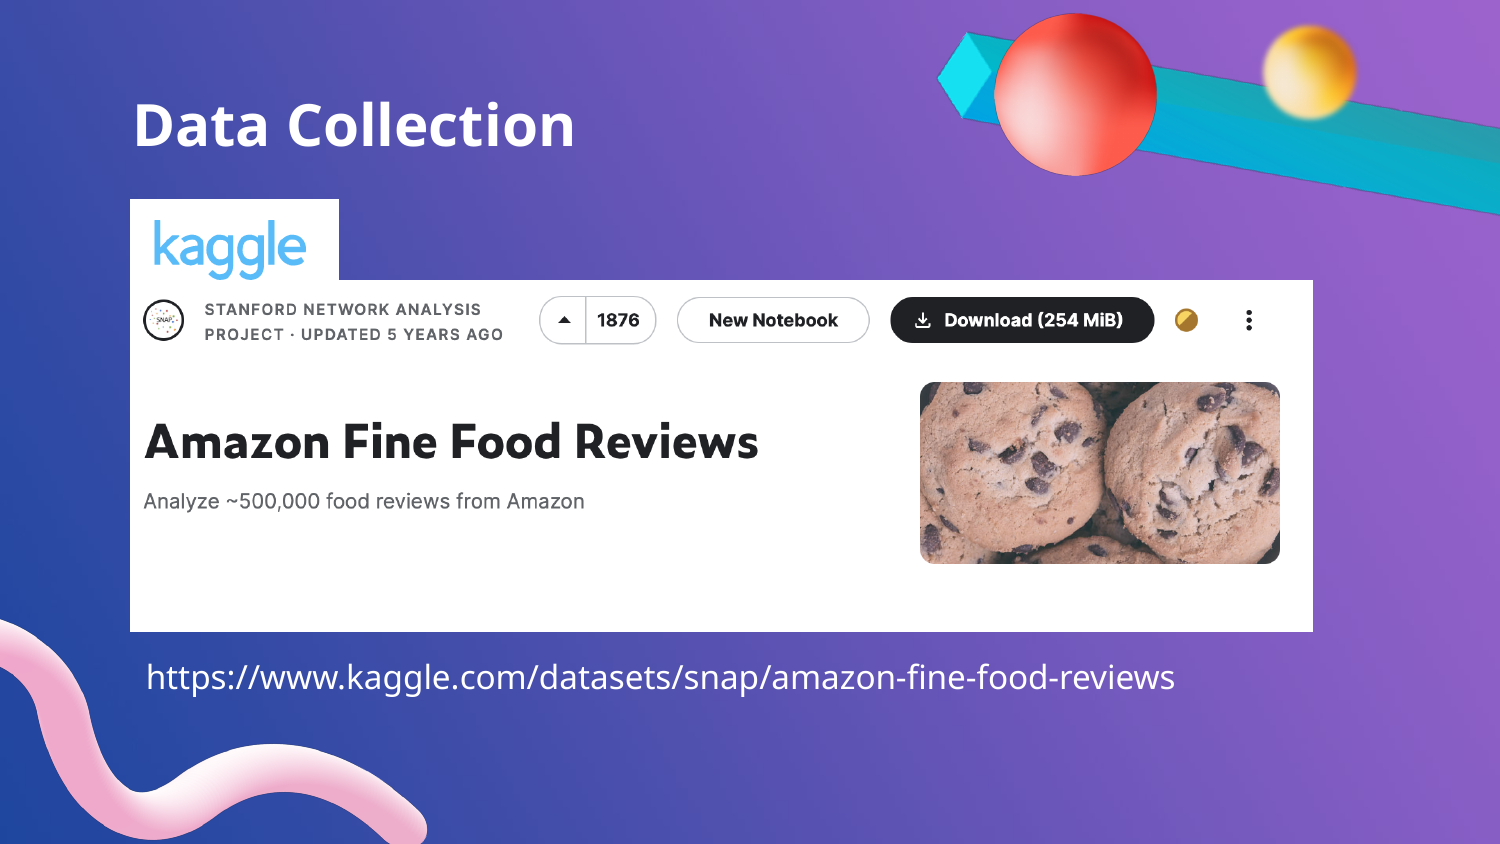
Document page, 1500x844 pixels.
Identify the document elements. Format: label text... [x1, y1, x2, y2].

title Data Collection [116, 72, 1383, 167]
picture [0, 0, 1500, 844]
subtitle https://www.kaggle.com/datasets/snap/amazon-fine-food-reviews [130, 644, 1411, 708]
